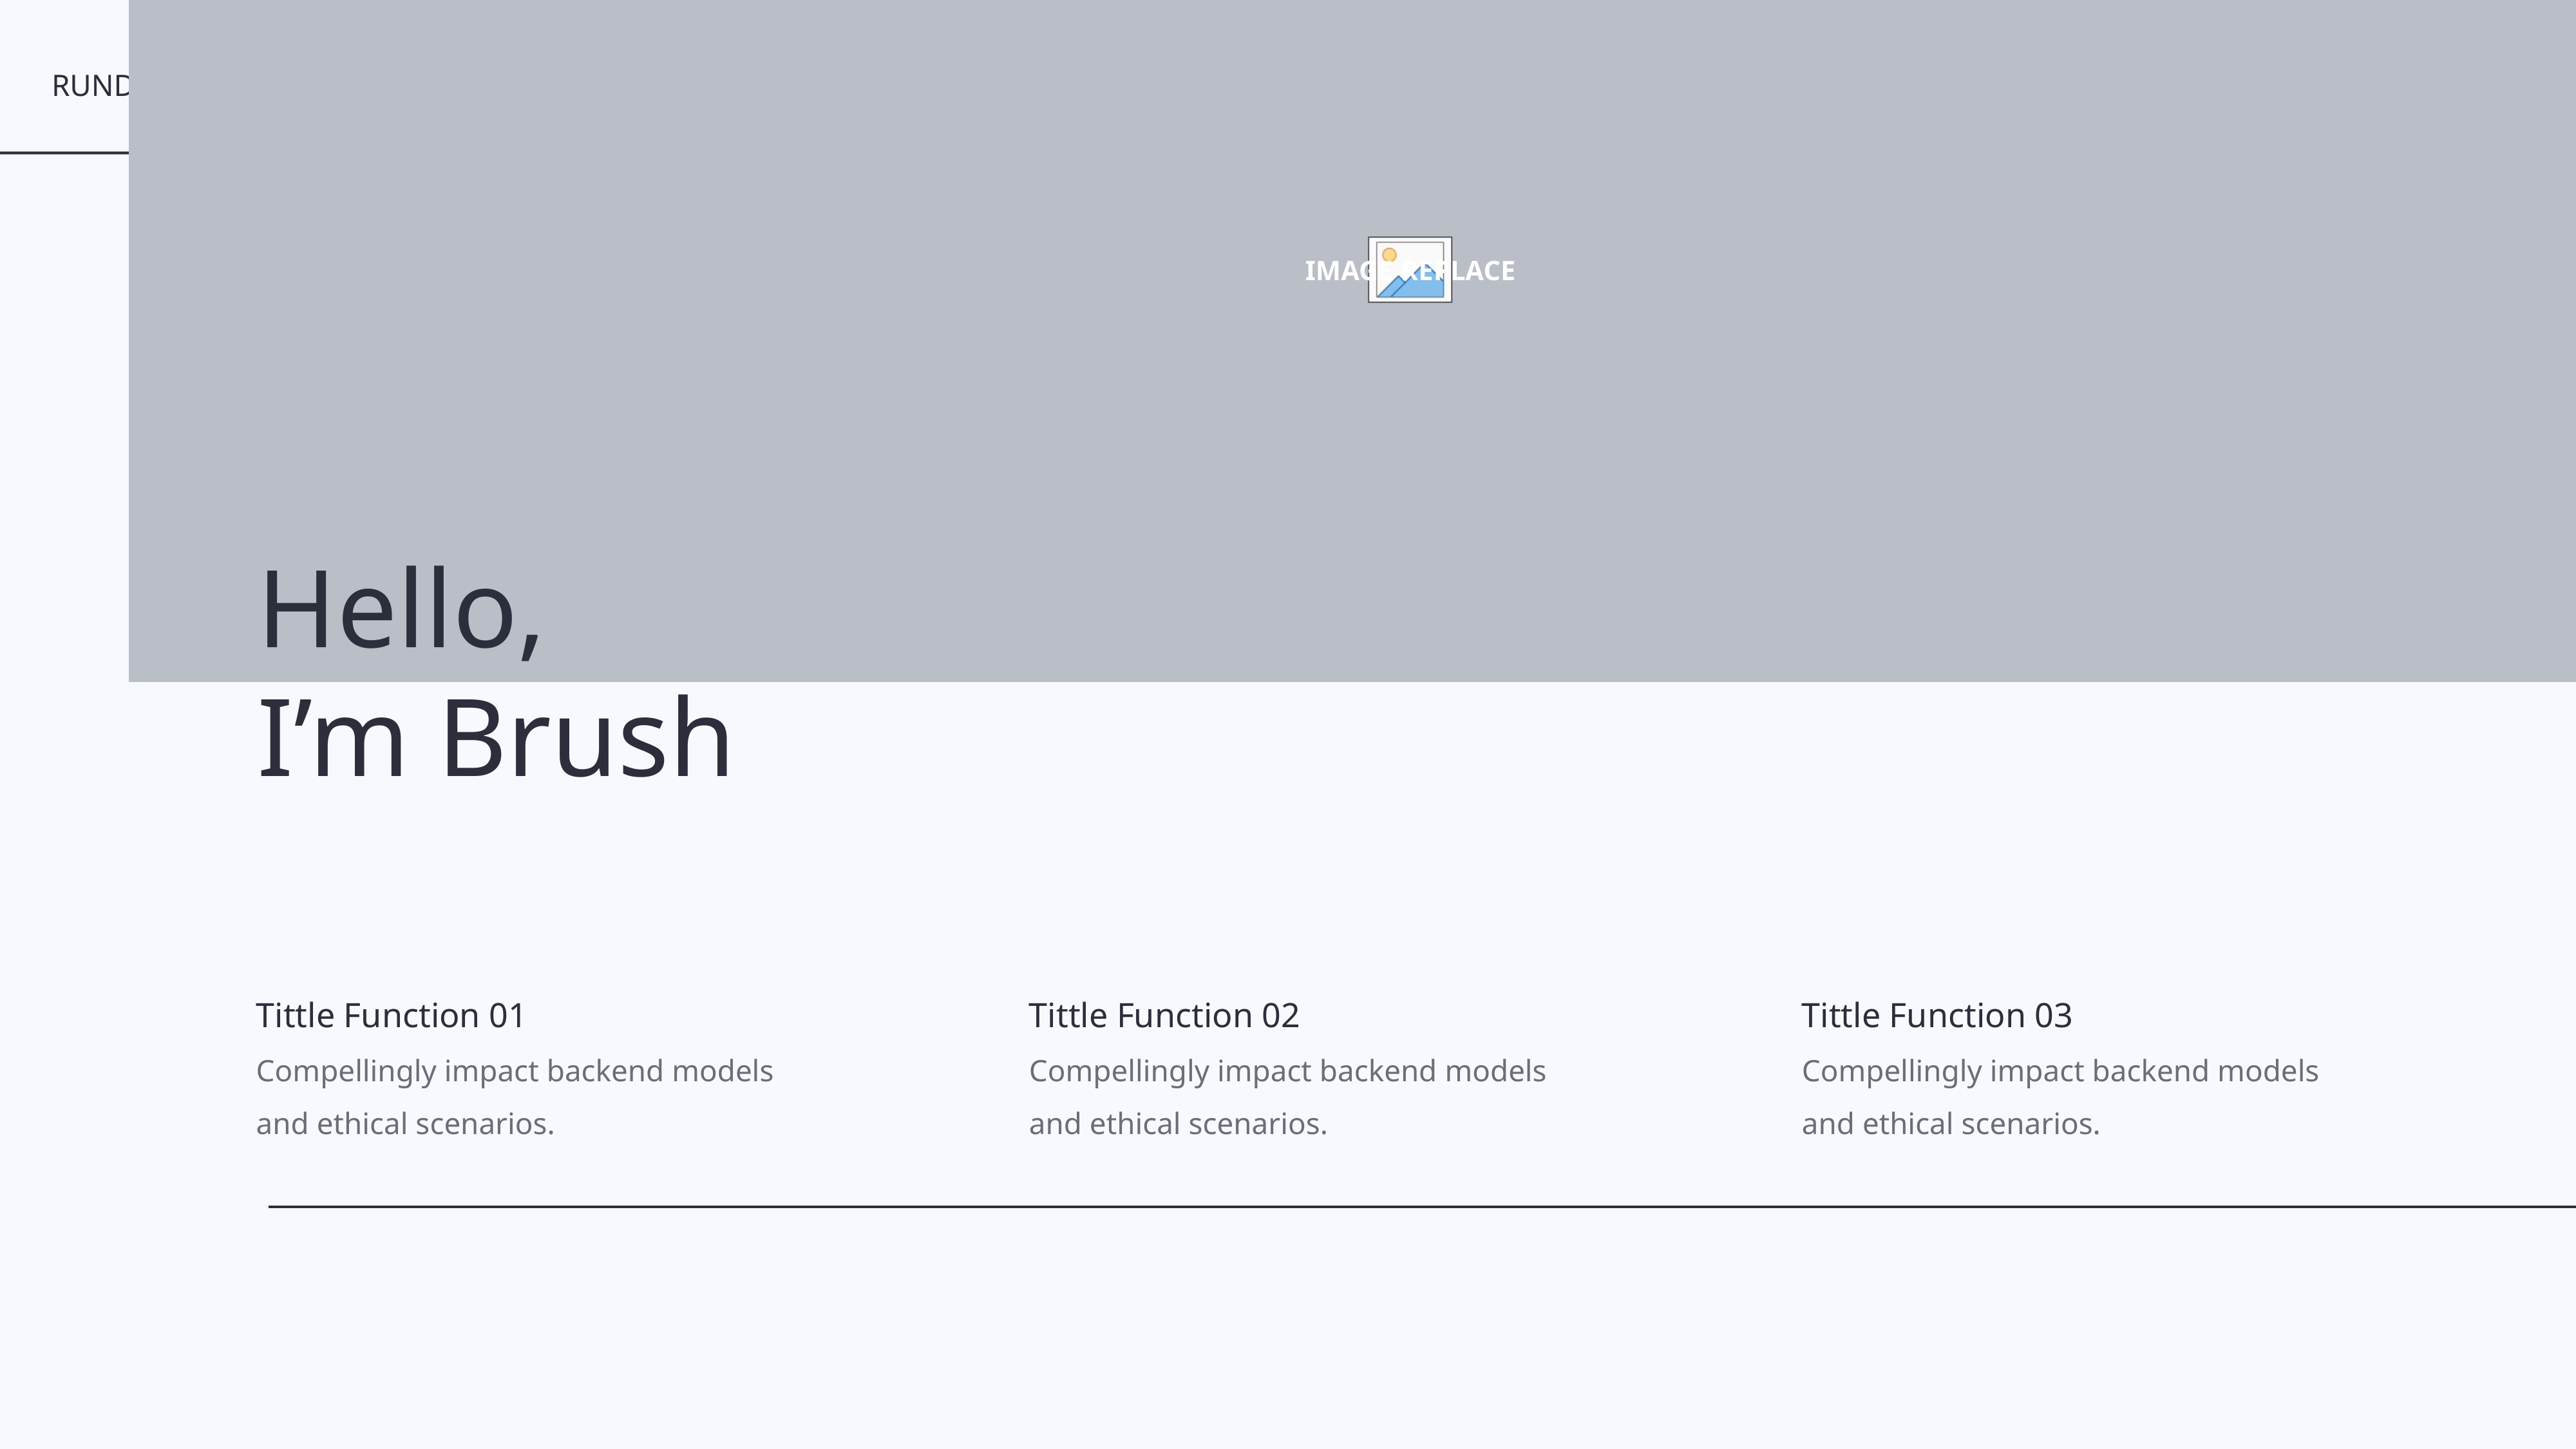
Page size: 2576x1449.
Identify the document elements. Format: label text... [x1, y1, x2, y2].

text_box Tittle Function 02 Compellingly impact backend models and ethical scenarios. [1028, 974, 1548, 1141]
text_box Tittle Function 03 Compellingly impact backend models and ethical scenarios. [1801, 974, 2320, 1141]
text_box Hello, I’m Brush [257, 683, 736, 798]
text_box Tittle Function 01 Compellingly impact backend models and ethical scenarios. [256, 974, 774, 1141]
picture [128, 0, 2576, 683]
